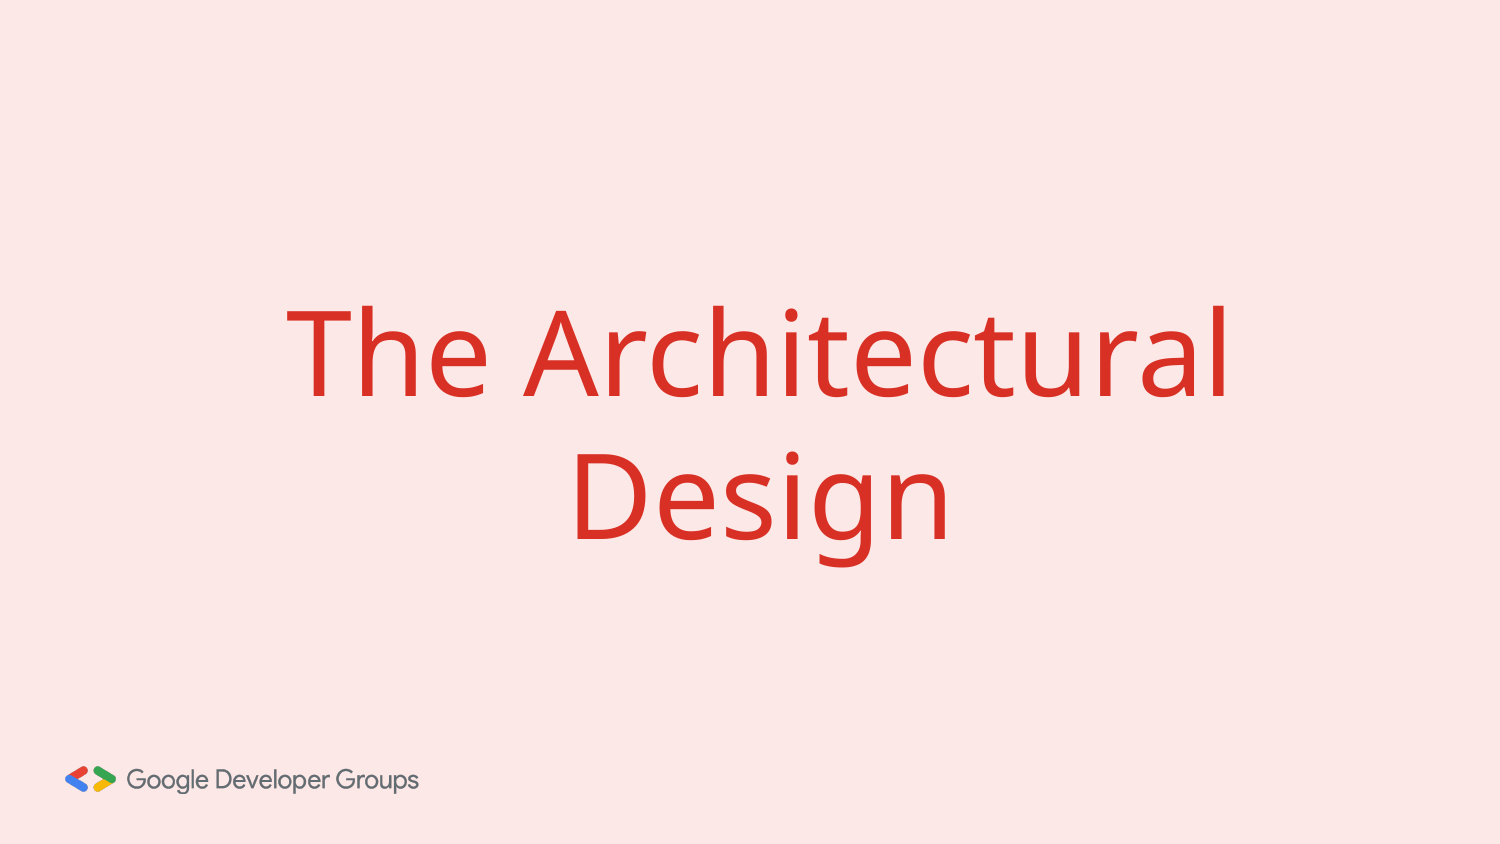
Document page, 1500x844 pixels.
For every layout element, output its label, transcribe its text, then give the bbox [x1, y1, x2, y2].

picture [64, 766, 419, 794]
text_box The Architectural Design [207, 277, 1314, 563]
